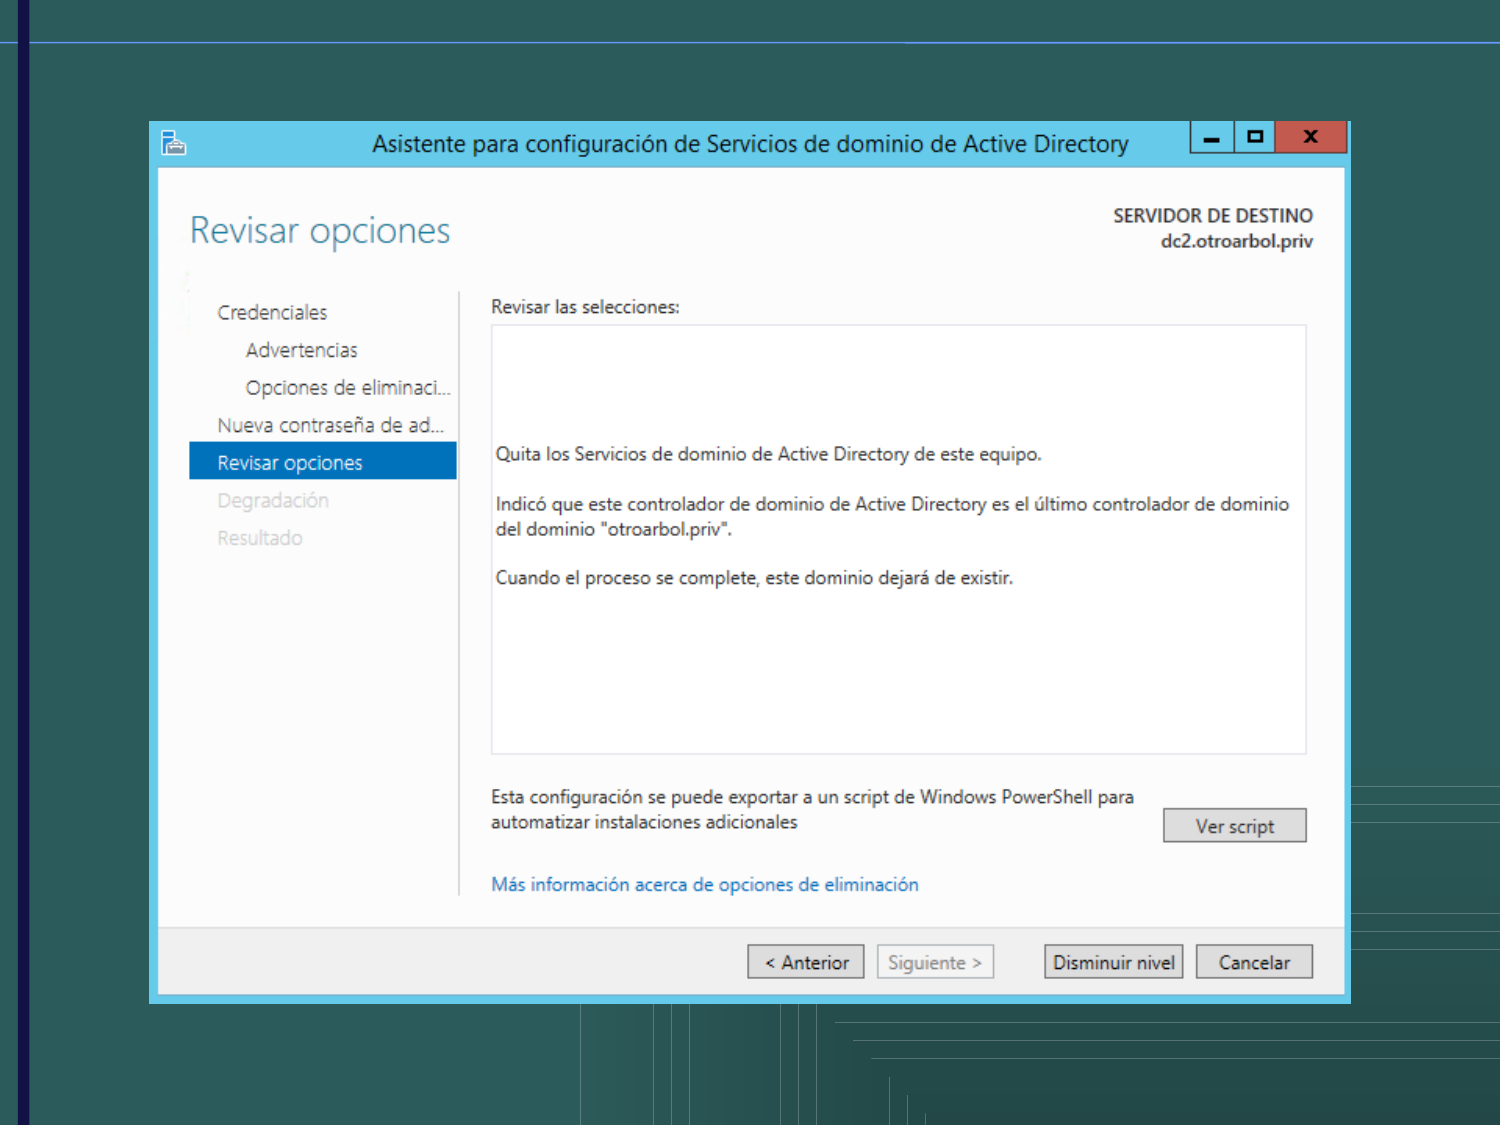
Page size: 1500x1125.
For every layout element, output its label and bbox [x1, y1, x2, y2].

picture [148, 121, 1351, 1004]
